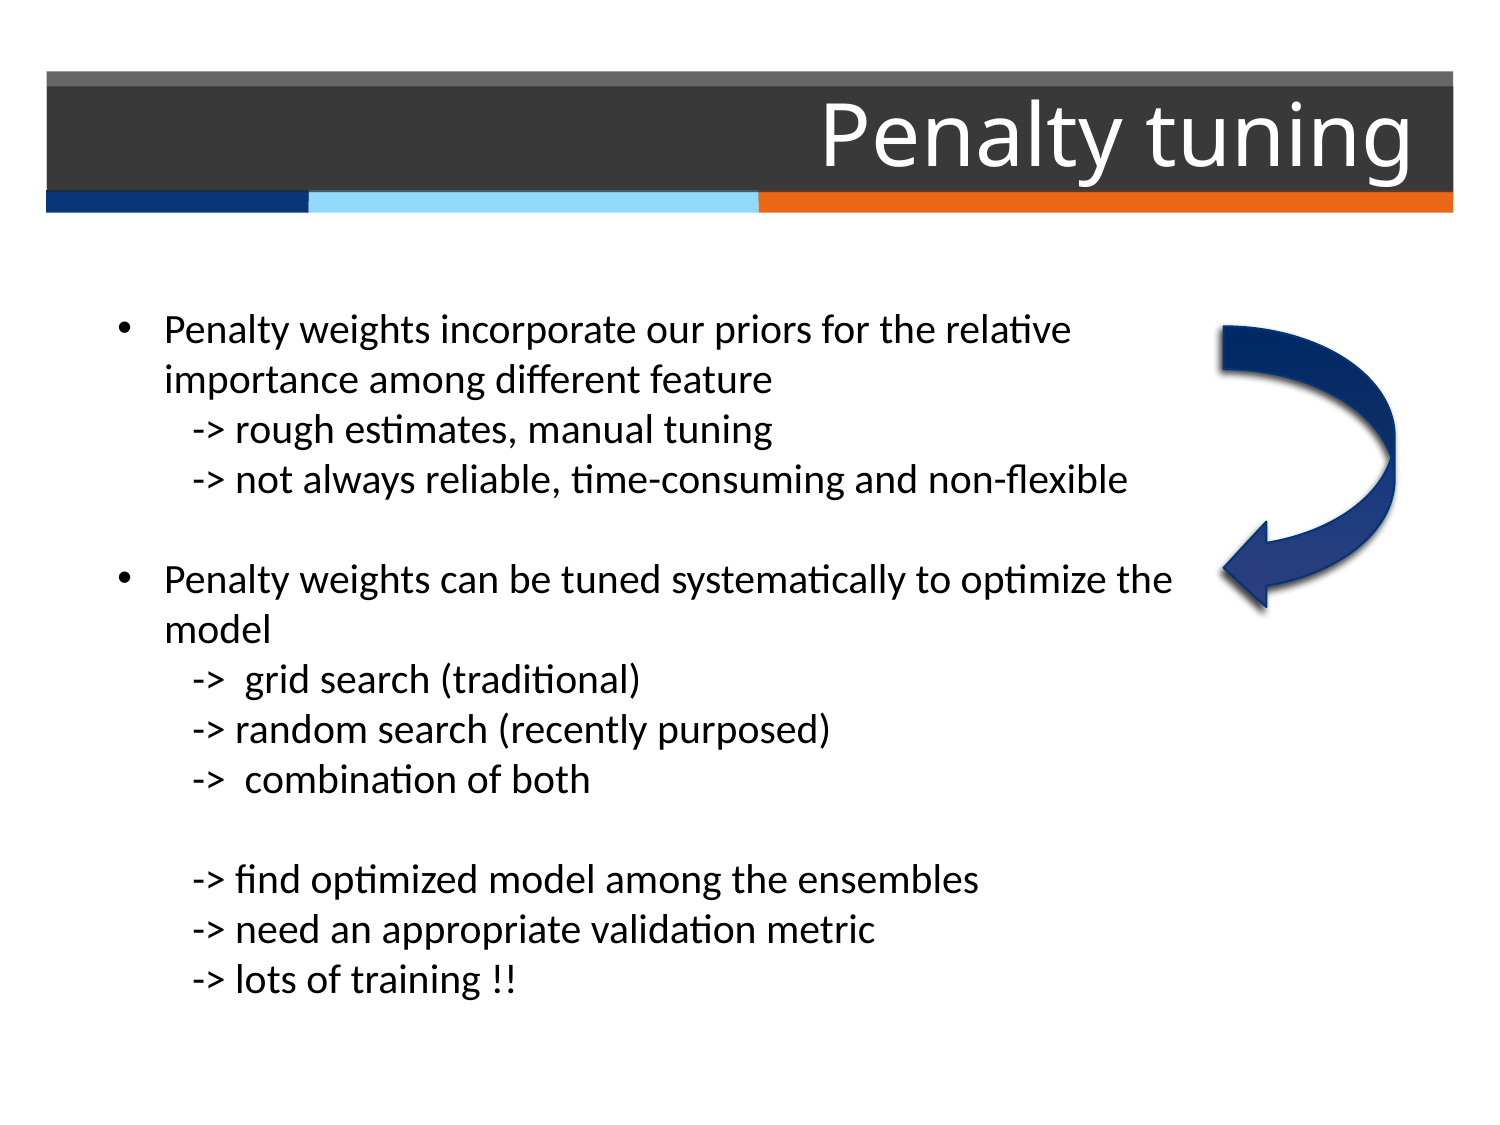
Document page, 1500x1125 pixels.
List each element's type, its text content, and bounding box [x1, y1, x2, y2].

text_box Penalty weights incorporate our priors for the relative importance among different feature -> rough estimates, manual tuning -> not always reliable, time-consuming and non-flexible Penalty weights can be tuned systematically to optimize the model -> grid search (traditional) -> random search (recently purposed) -> combination of both -> find optimized model among the ensembles -> need an appropriate validation metric -> lots of training !! [102, 294, 1245, 1010]
title Penalty tuning [46, 71, 1454, 193]
text_box [1222, 325, 1396, 608]
